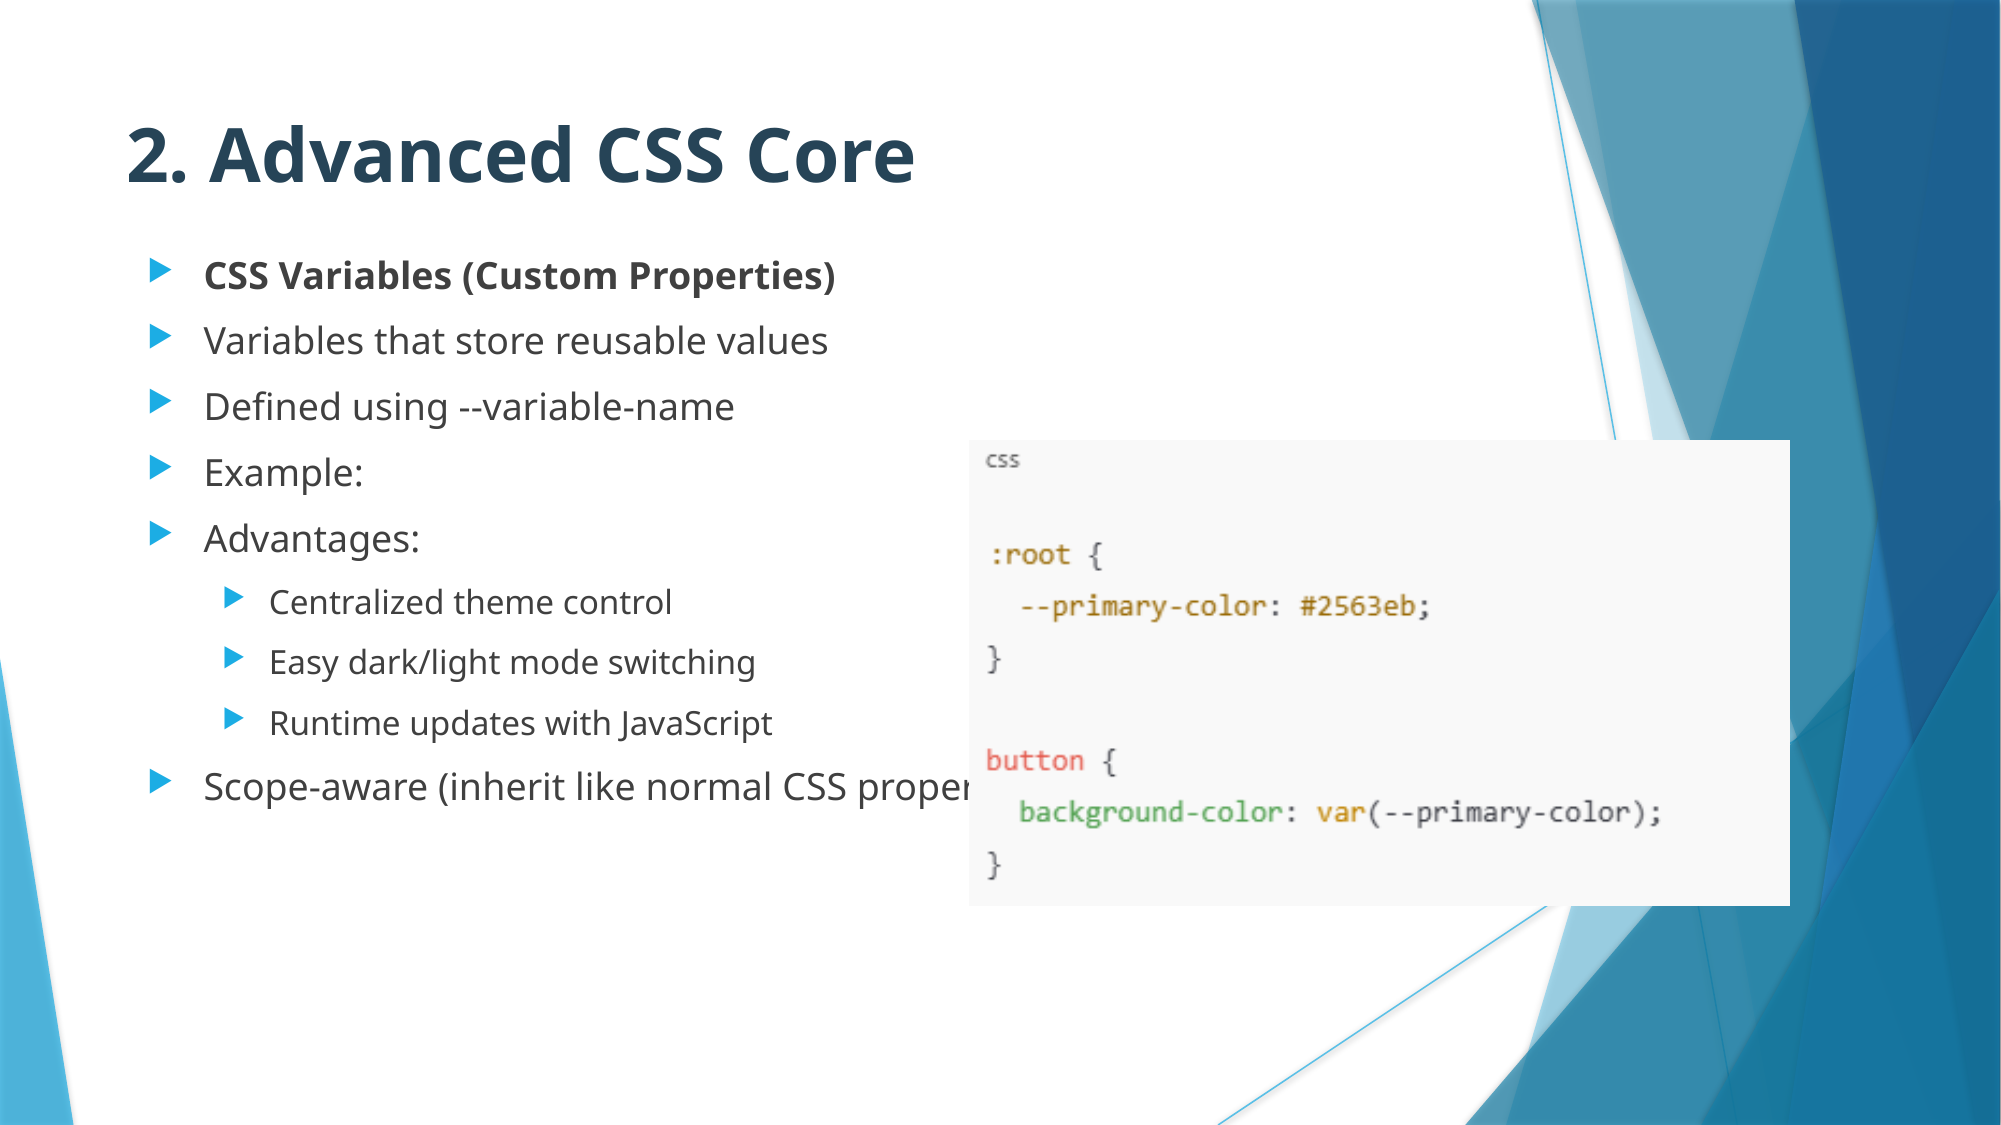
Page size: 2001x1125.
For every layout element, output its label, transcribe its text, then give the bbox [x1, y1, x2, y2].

title 2. Advanced CSS Core [111, 99, 1522, 317]
picture [969, 440, 1790, 907]
list CSS Variables (Custom Properties) Variables that store reusable values Defined using --variable-name Example: Advantages: Centralized theme control Easy dark/light mode switching Runtime updates with JavaScript Scope-aware (inherit like normal CSS properties) [132, 244, 1790, 881]
